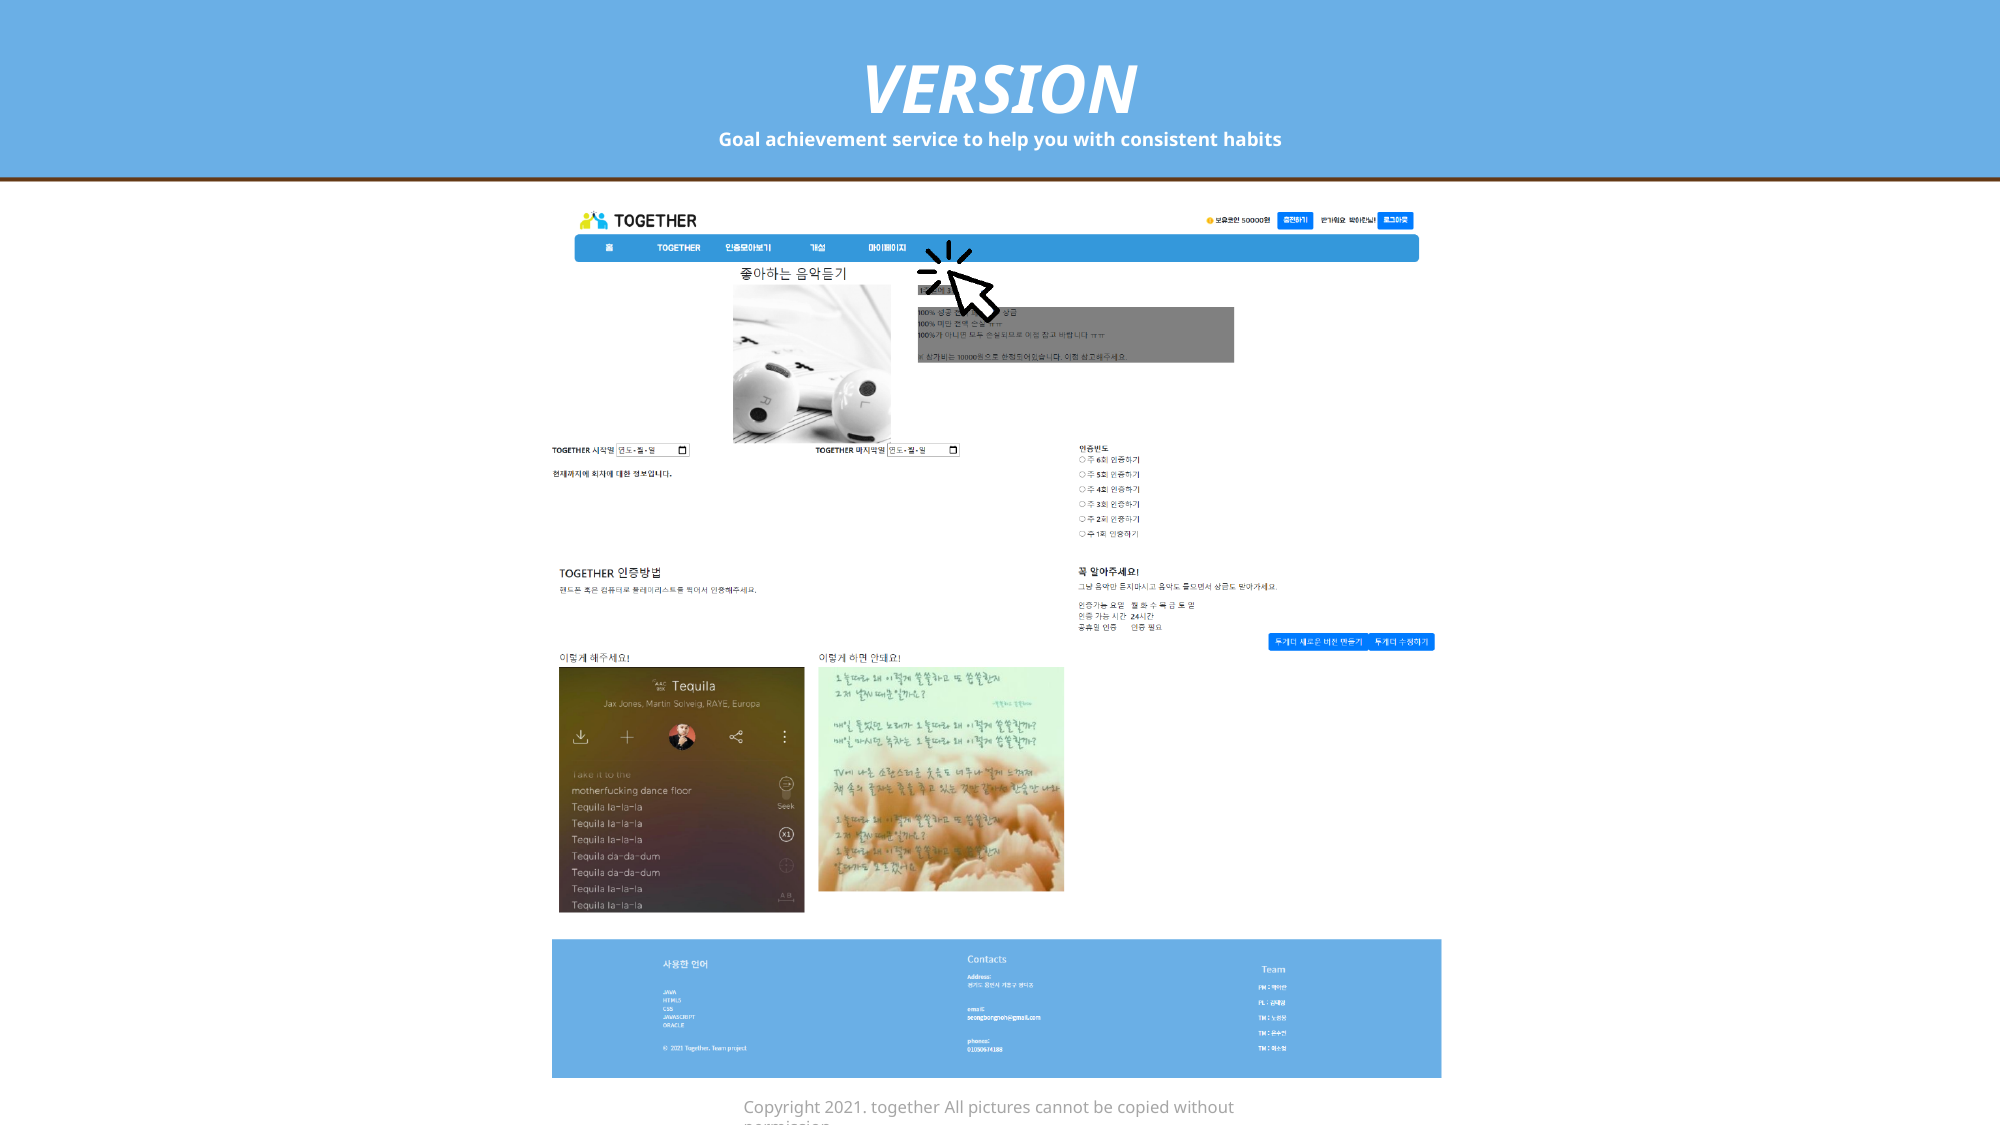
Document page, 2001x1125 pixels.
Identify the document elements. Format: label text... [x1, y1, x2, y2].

text_box VERSION Goal achievement service to help you with consistent habits [0, 0, 2000, 178]
picture [552, 197, 1448, 1079]
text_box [917, 240, 1000, 323]
